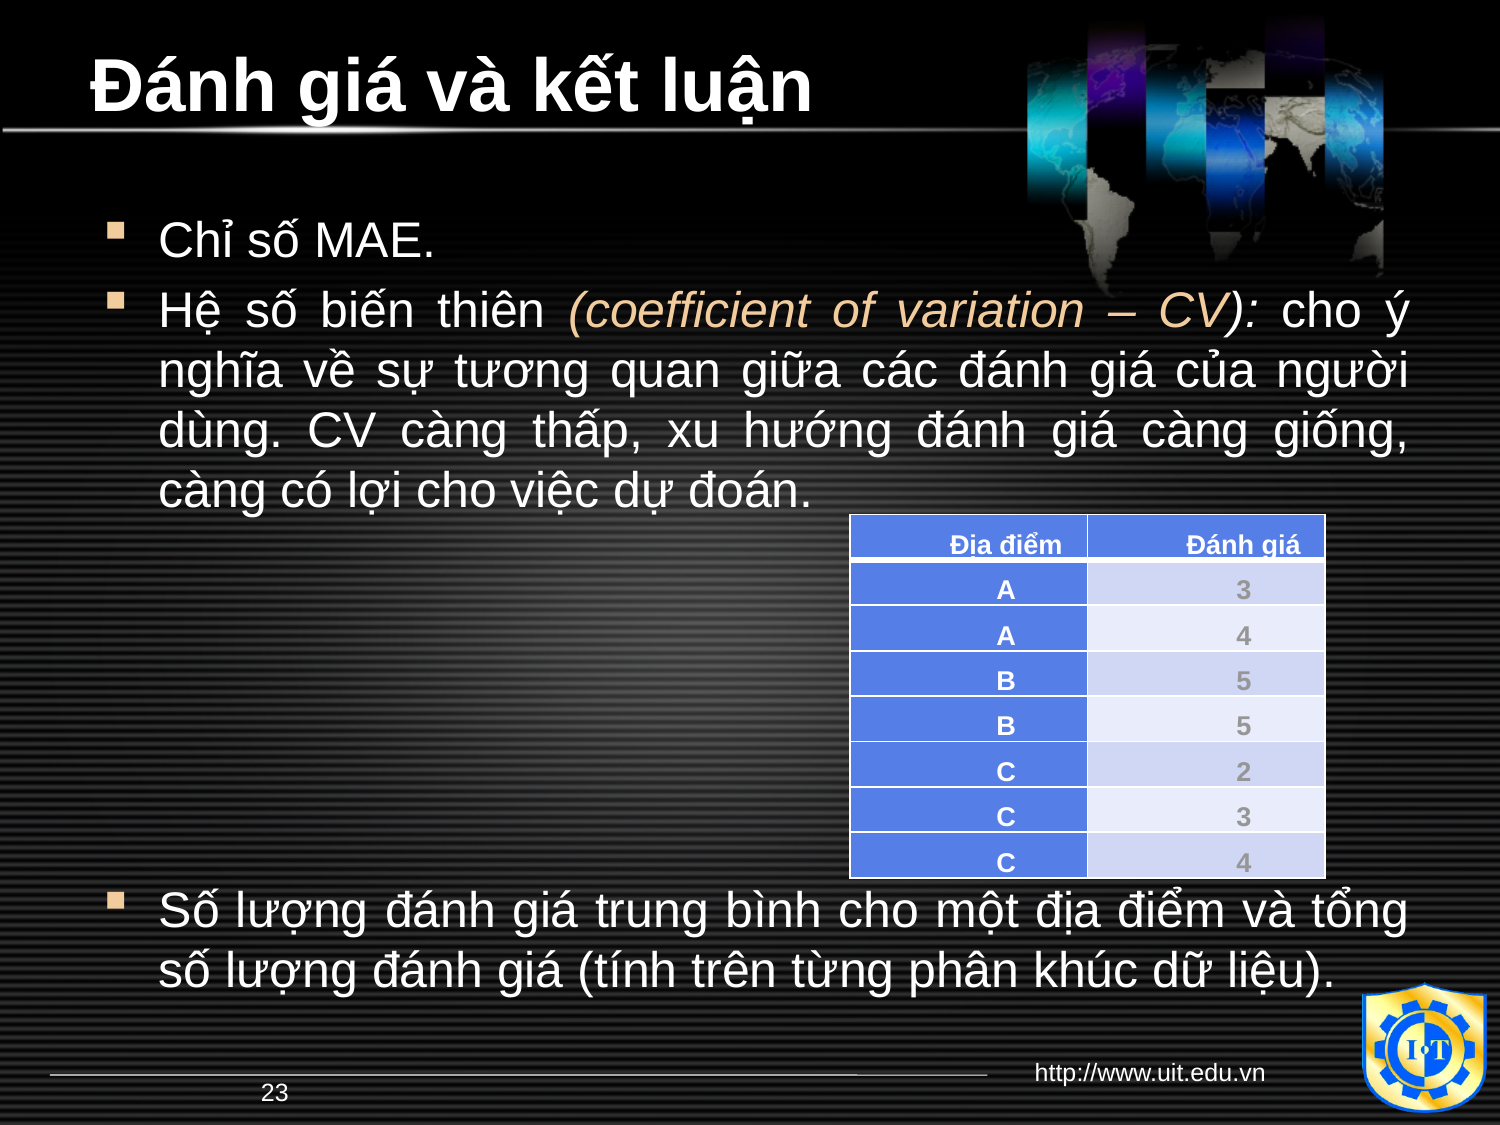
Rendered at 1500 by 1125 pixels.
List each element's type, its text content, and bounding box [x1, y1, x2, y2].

title Đánh giá và kết luận [75, 43, 1269, 119]
table_cell 5 [1088, 652, 1324, 695]
footer http://www.uit.edu.vn [987, 1049, 1282, 1100]
table_cell C [851, 788, 1087, 831]
table_cell A [851, 606, 1087, 650]
table_cell 3 [1088, 563, 1324, 604]
table_cell 2 [1088, 742, 1324, 786]
picture [0, 0, 1500, 1125]
table_cell 4 [1088, 606, 1324, 650]
table_cell C [851, 742, 1087, 786]
table_cell A [851, 563, 1087, 604]
table_cell 4 [1088, 833, 1324, 877]
table_cell C [851, 833, 1087, 877]
list Chỉ số MAE. Hệ số biến thiên (coefficient of variation – CV): cho ý nghĩa về sự tương quan giữa các đánh giá của người dùng. CV càng thấp, xu hướng đánh giá càng giống, càng có lợi cho việc dự đoán. Số lượng đánh giá trung bình cho một địa điểm và tổng số lượng đánh giá (tính trên từng phân khúc dữ liệu). [87, 200, 1425, 1050]
slide_number 23 [245, 1068, 459, 1109]
table_cell B [851, 697, 1087, 741]
table_cell 3 [1088, 788, 1324, 831]
table_header Đánh giá [1088, 515, 1324, 557]
table_cell B [851, 652, 1087, 695]
table_header Địa điểm [851, 515, 1087, 557]
table_cell 5 [1088, 697, 1324, 741]
